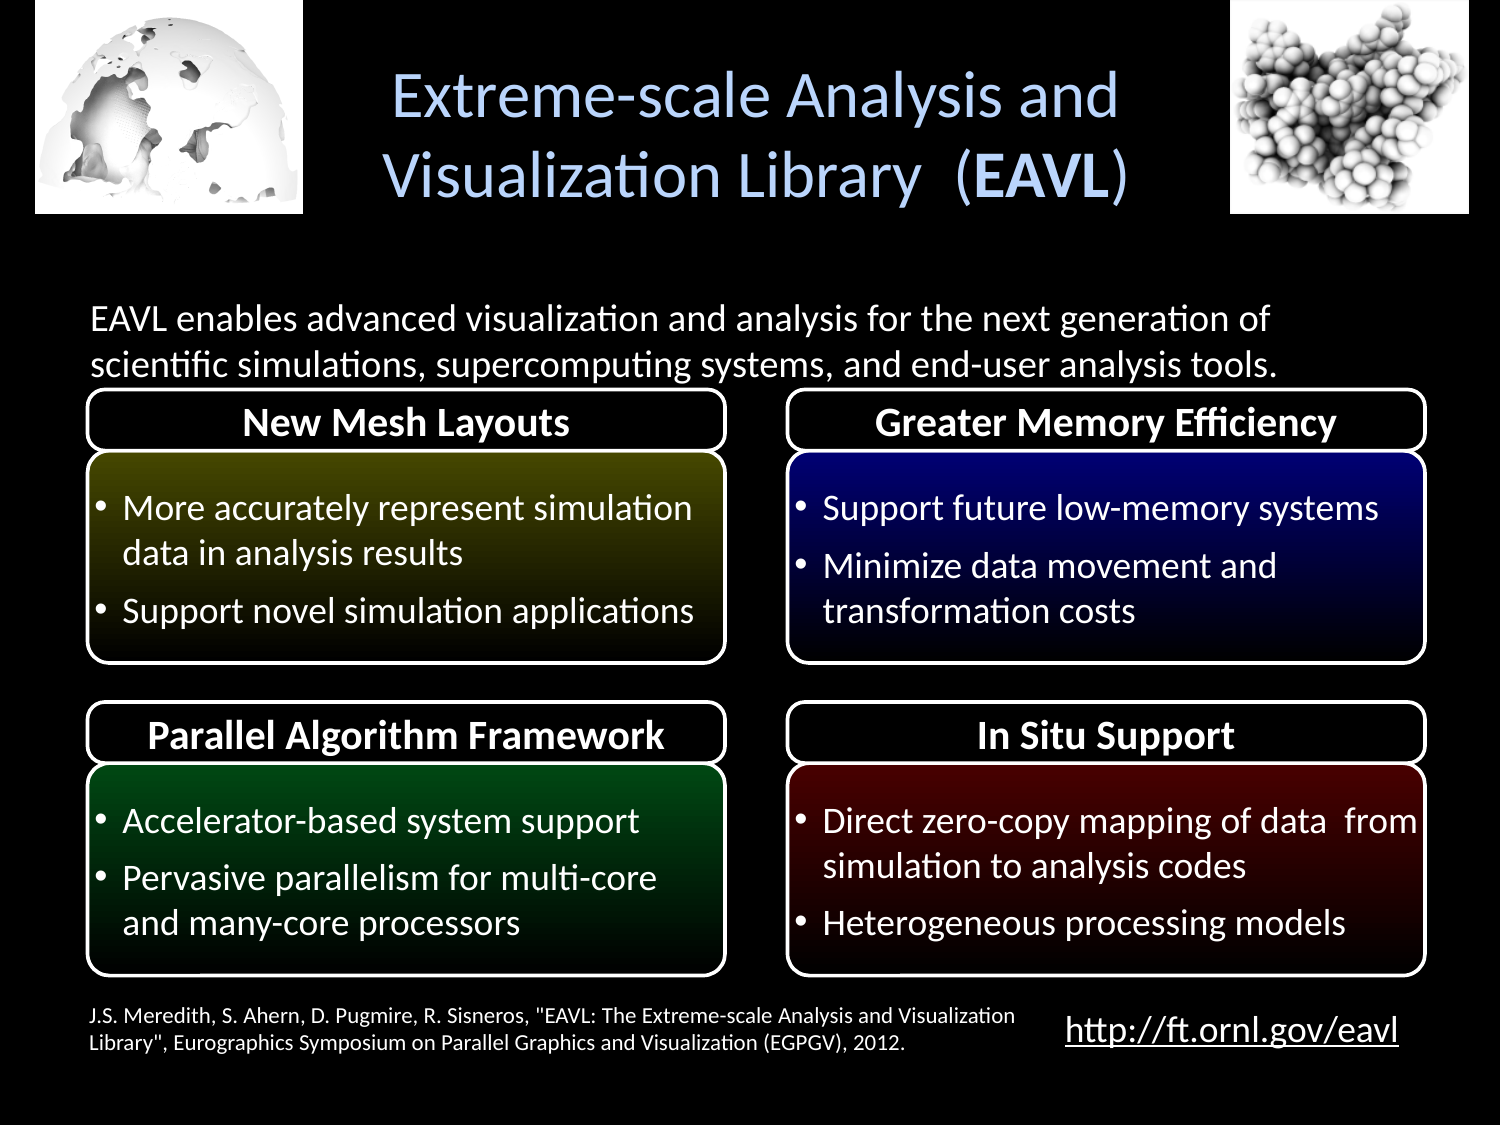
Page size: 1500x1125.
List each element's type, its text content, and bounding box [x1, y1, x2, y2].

text_box http://ft.ornl.gov/eavl [1049, 997, 1431, 1058]
text_box Direct zero-copy mapping of data from simulation to analysis codes Heterogeneous processing models [785, 764, 1428, 978]
text_box Accelerator-based system support Pervasive parallelism for multi-core and many-core processors [85, 764, 728, 978]
text_box EAVL enables advanced visualization and analysis for the next generation of scientific simulations, supercomputing systems, and end-user analysis tools. [74, 285, 1425, 395]
picture [1229, 0, 1469, 214]
title Extreme-scale Analysis and Visualization Library (EAVL) [337, 37, 1176, 226]
text_box Support future low-memory systems Minimize data movement and transformation costs [785, 452, 1428, 666]
text_box More accurately represent simulation data in analysis results Support novel simulation applications [85, 452, 728, 666]
list J.S. Meredith, S. Ahern, D. Pugmire, R. Sisneros, "EAVL: The Extreme-scale Analysis and Visualization Library", Eurographics Symposium on Parallel Graphics and Visualization (EGPGV), 2012. [73, 992, 1051, 1070]
text_box Greater Memory Efficiency [785, 395, 1428, 453]
text_box Parallel Algorithm Framework [85, 699, 728, 766]
text_box In Situ Support [785, 699, 1428, 766]
text_box New Mesh Layouts [85, 395, 728, 453]
picture [34, 0, 303, 214]
